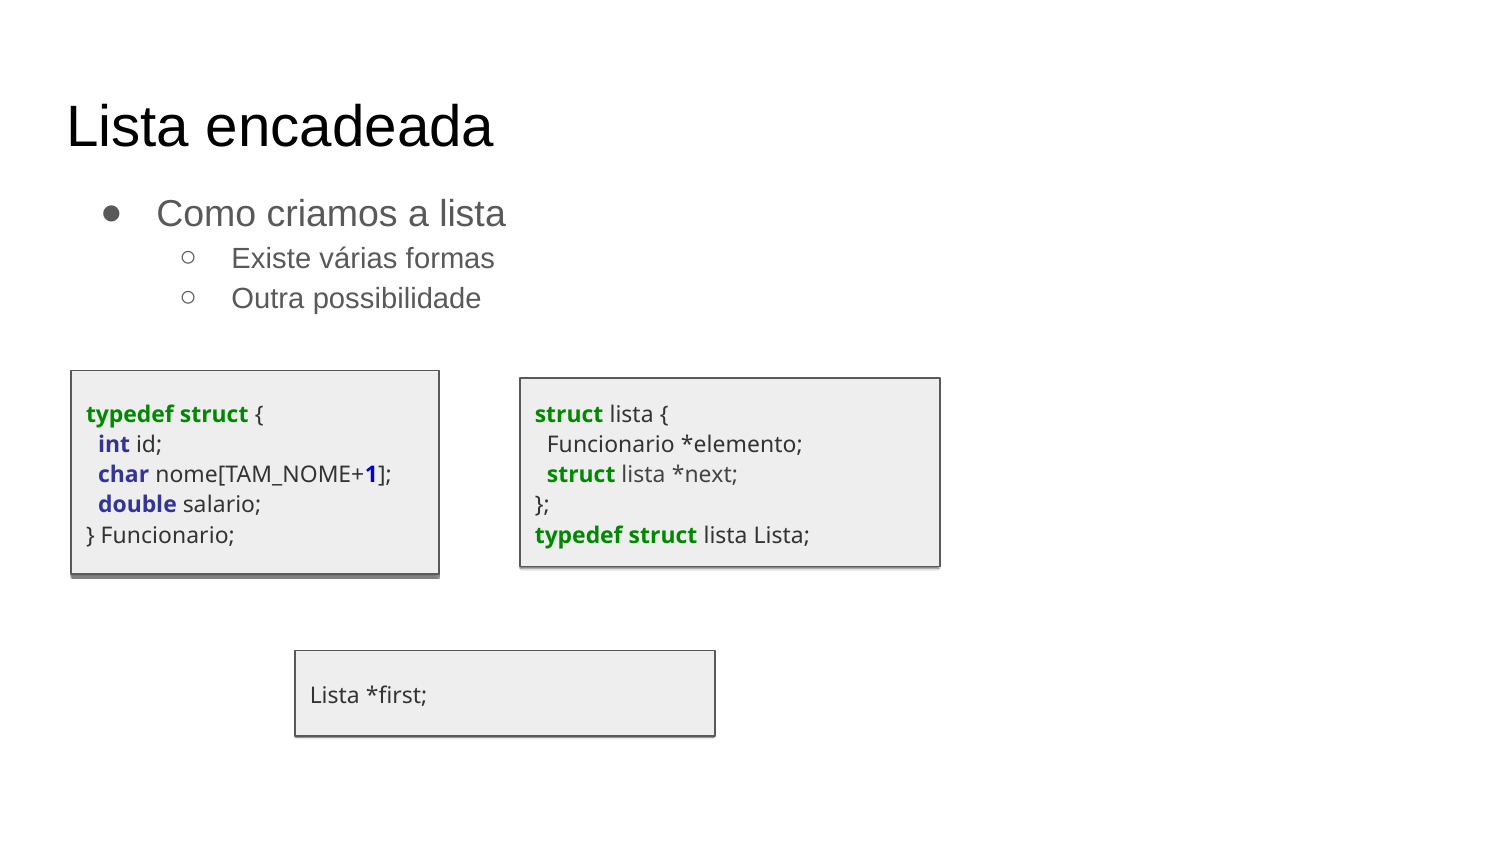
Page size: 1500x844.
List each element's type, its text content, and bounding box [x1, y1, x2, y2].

text_box Lista *first; [294, 650, 716, 737]
text_box typedef struct { int id; char nome[TAM_NOME+1]; double salario; } Funcionario; [71, 370, 439, 575]
text_box Lista encadeada [51, 72, 1449, 167]
text_box Como criamos a lista Existe várias formas Outra possibilidade [66, 166, 1465, 728]
text_box struct lista { Funcionario *elemento; struct lista *next; }; typedef struct lista Lista; [519, 377, 941, 567]
